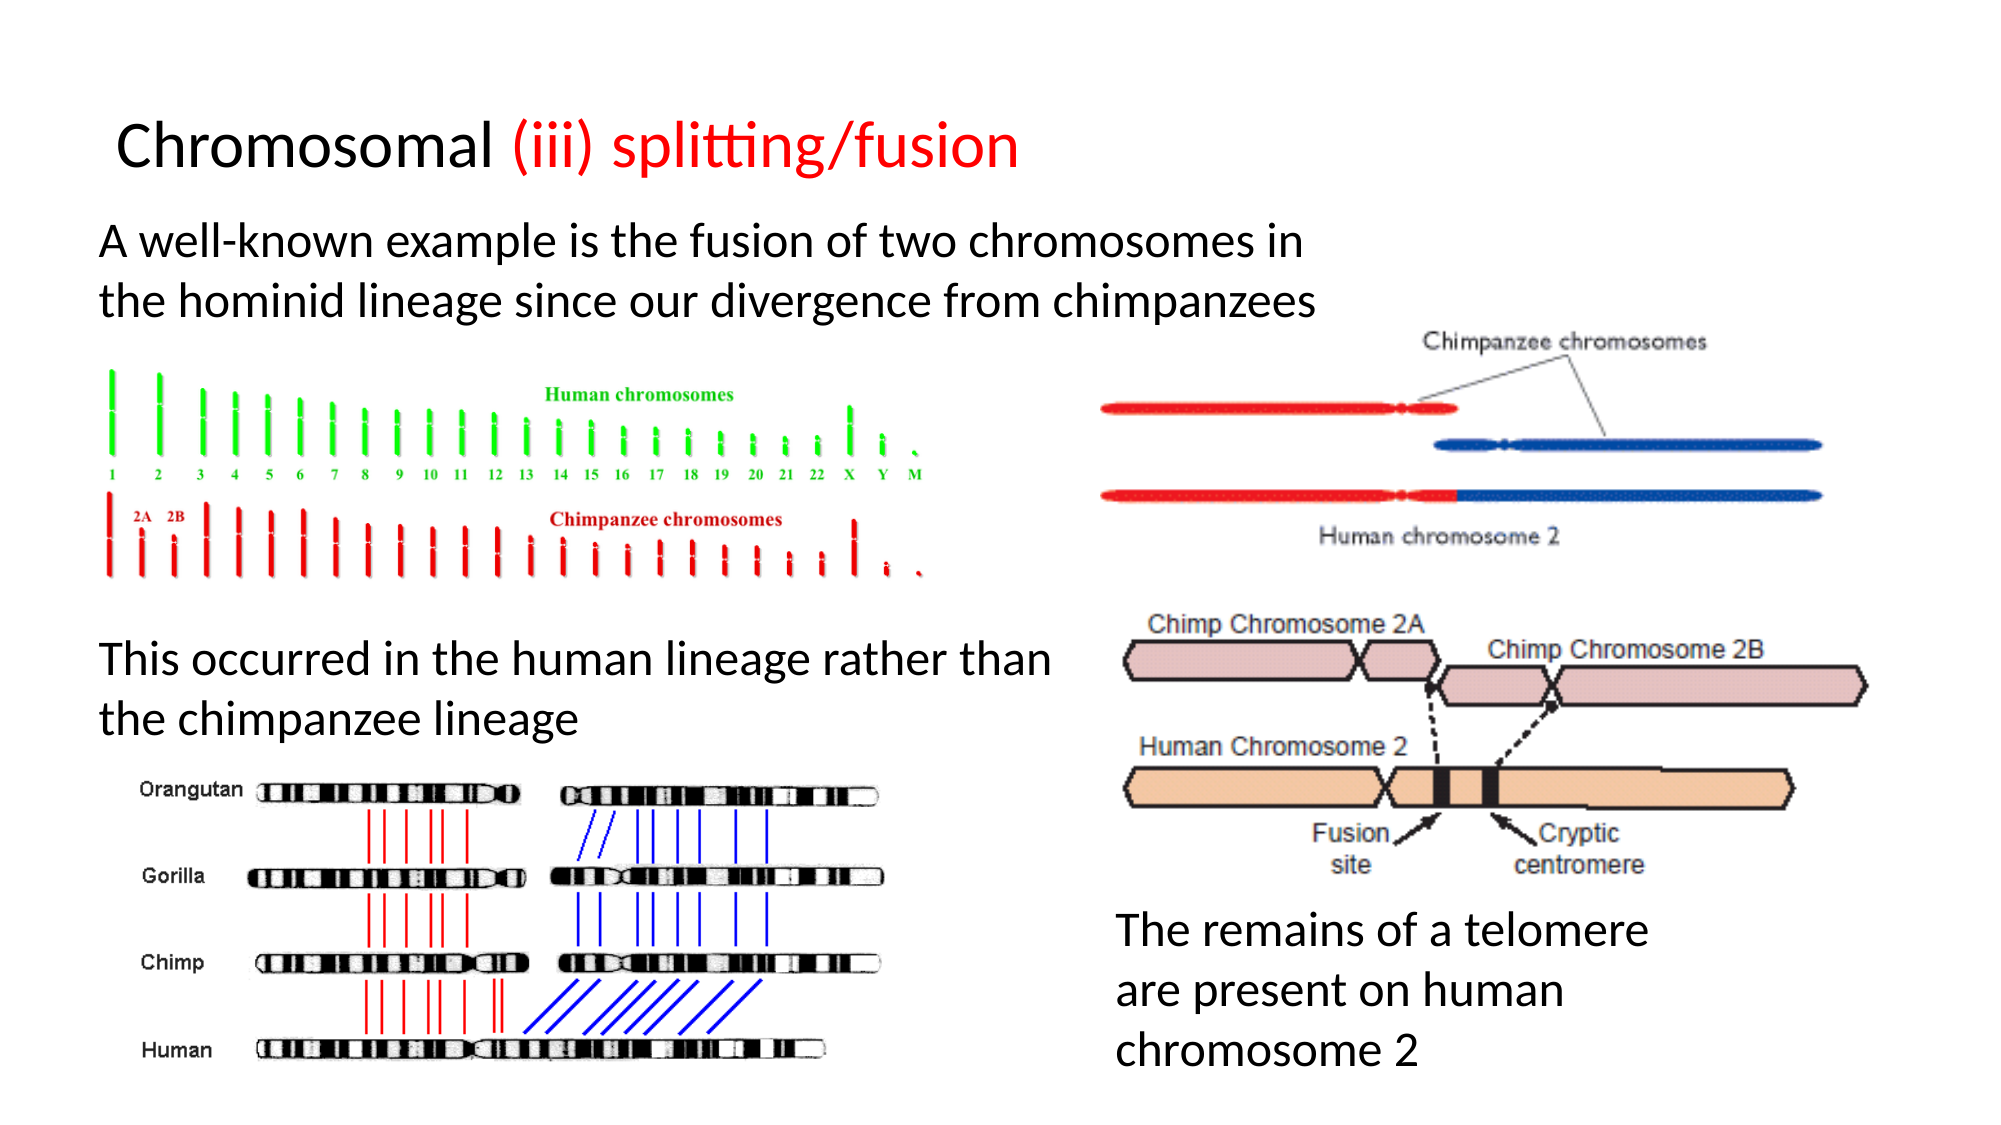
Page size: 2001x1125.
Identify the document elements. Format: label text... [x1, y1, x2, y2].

picture [1100, 325, 1827, 551]
picture [1100, 583, 1899, 889]
text_box A well-known example is the fusion of two chromosomes in the hominid lineage since our divergence from chimpanzees [83, 200, 1357, 335]
picture [101, 365, 935, 589]
picture [134, 763, 909, 1087]
list Chromosomal (iii) splitting/fusion [101, 102, 1827, 227]
text_box The remains of a telomere are present on human chromosome 2 [1100, 889, 1722, 1084]
text_box This occurred in the human lineage rather than the chimpanzee lineage [83, 618, 1085, 753]
